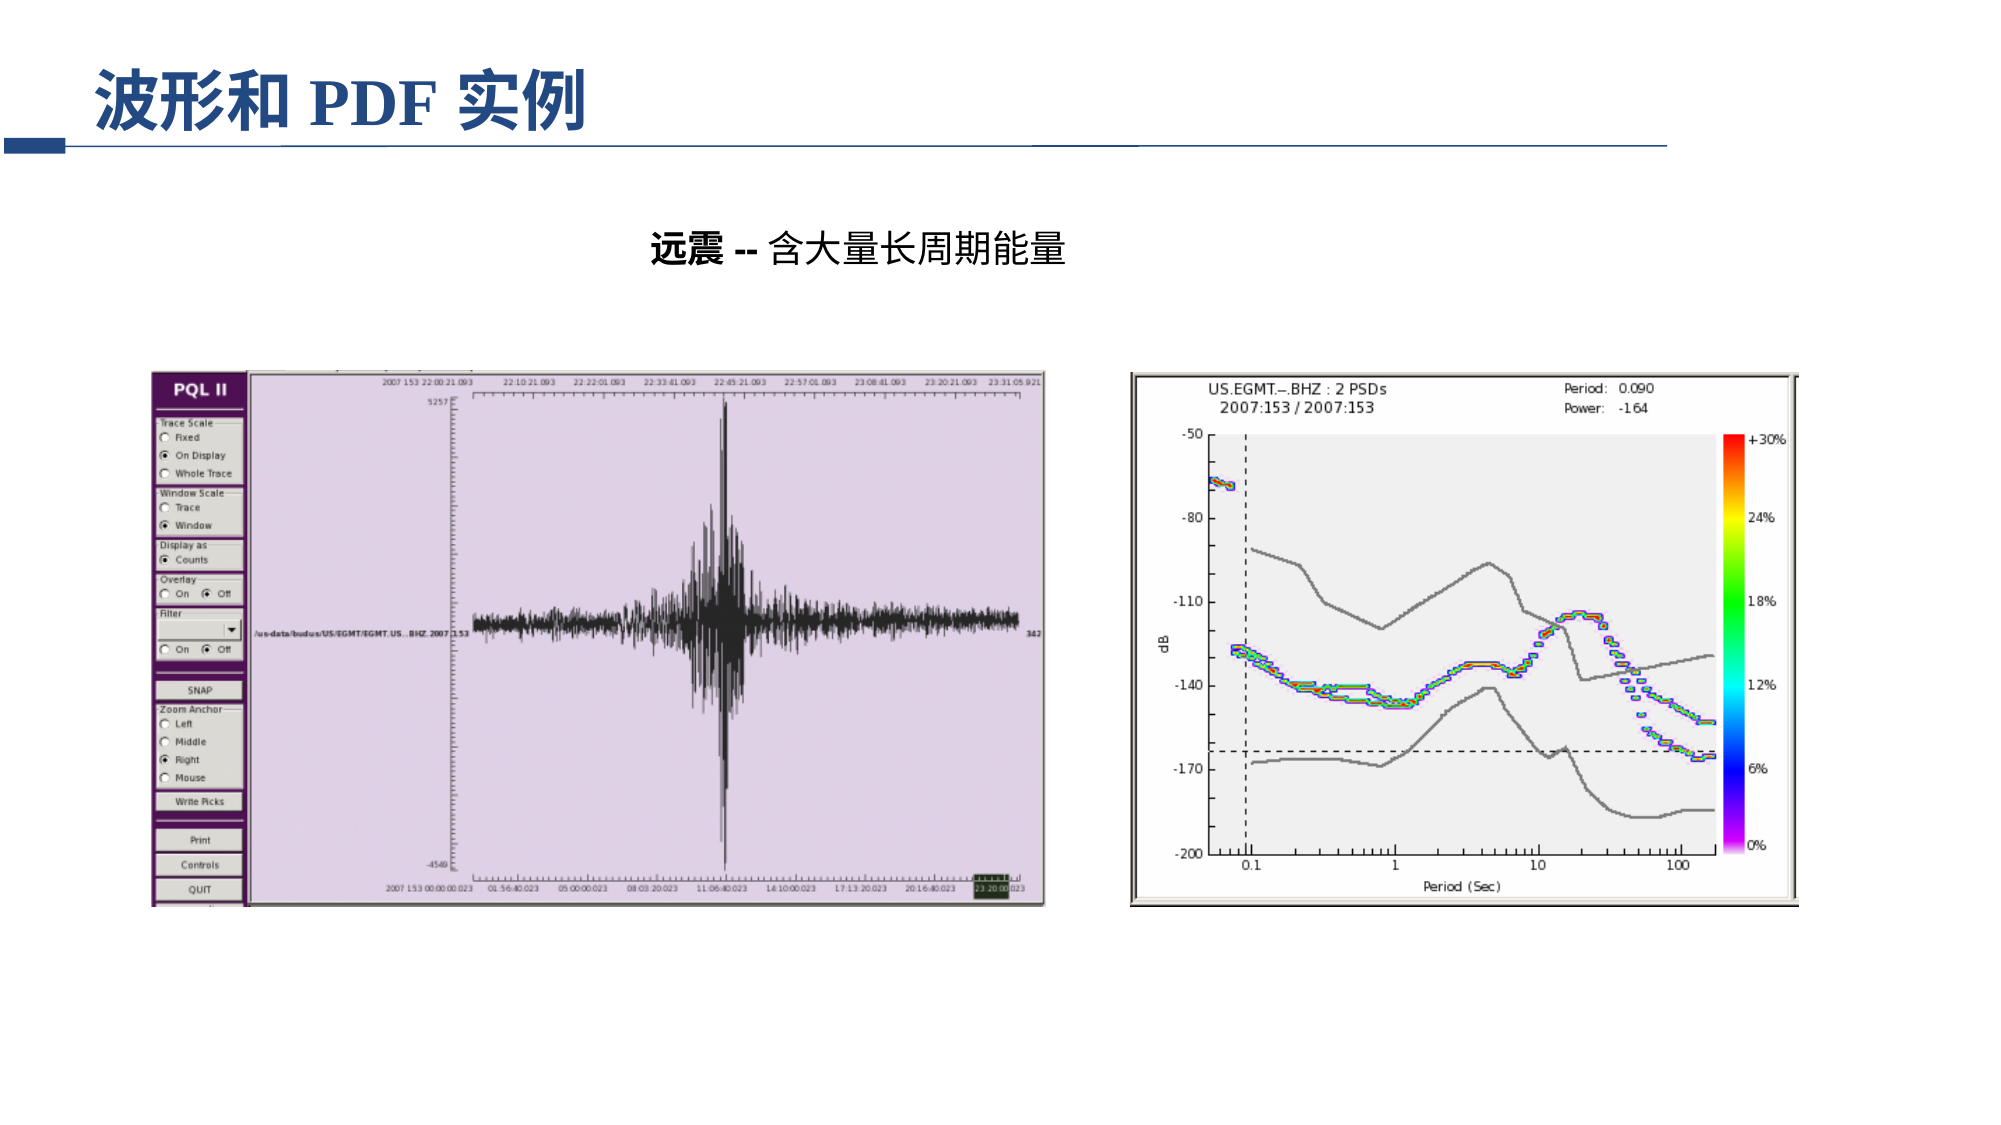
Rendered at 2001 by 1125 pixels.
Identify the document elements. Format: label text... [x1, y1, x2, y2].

text_box [4, 137, 66, 154]
text_box 波形和PDF实例 [78, 78, 1237, 147]
picture [151, 370, 1046, 908]
picture [1130, 372, 1800, 908]
text_box 远震--含大量长周期能量 [635, 217, 1097, 278]
